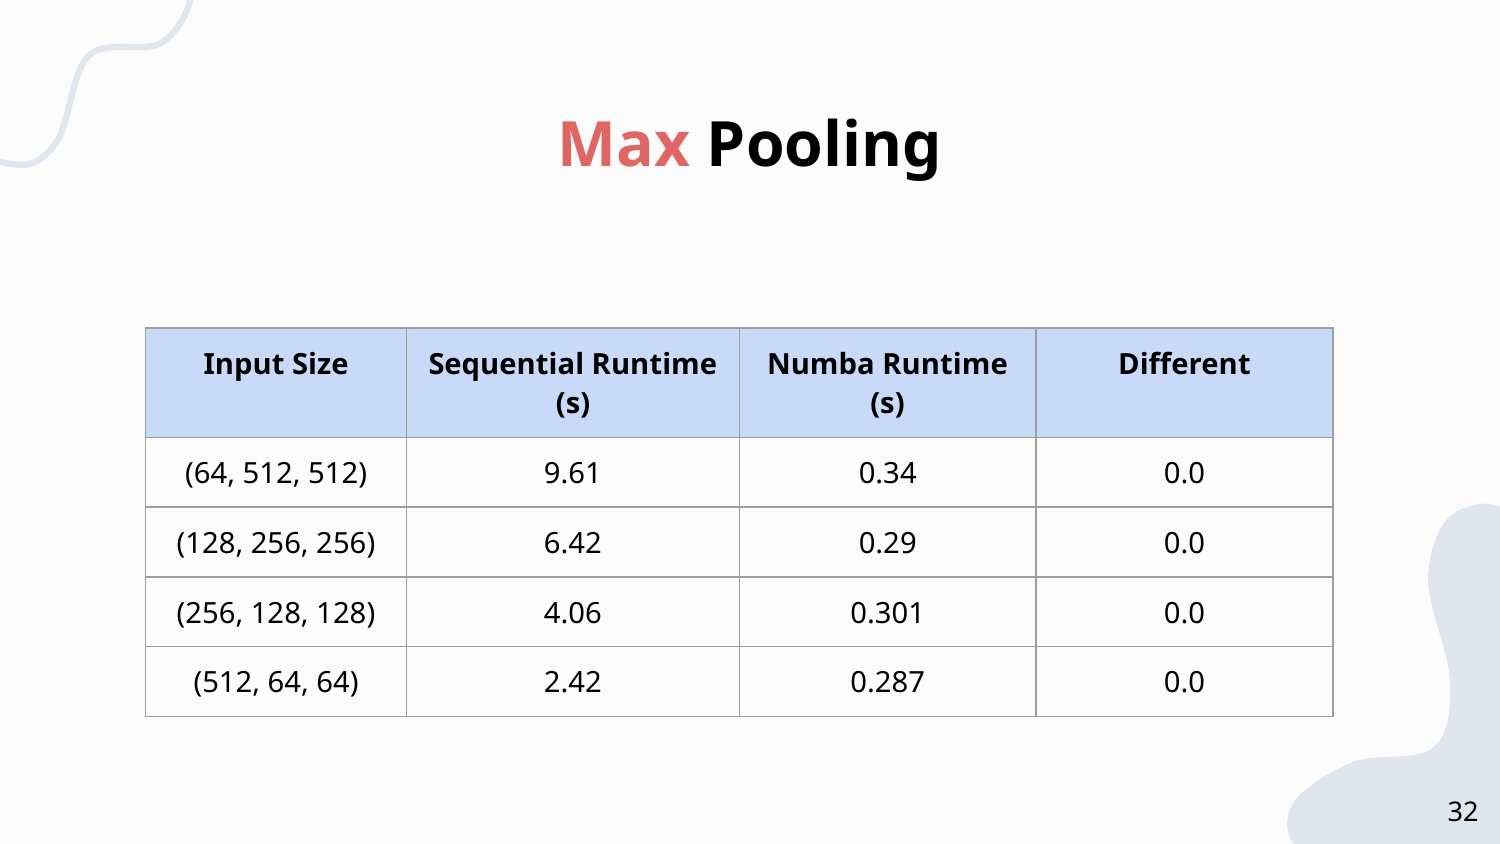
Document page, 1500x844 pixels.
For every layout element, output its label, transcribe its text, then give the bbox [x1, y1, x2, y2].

table_cell 6.42 [407, 508, 739, 576]
table_cell 0.0 [1037, 508, 1332, 576]
title Max Pooling [116, 77, 1383, 192]
table_cell (512, 64, 64) [146, 647, 406, 716]
table_header Sequential Runtime (s) [407, 329, 739, 437]
table_cell 4.06 [407, 578, 739, 646]
table_cell 9.61 [407, 438, 739, 506]
table_header Different [1037, 329, 1332, 437]
table_header Numba Runtime (s) [740, 329, 1035, 437]
table_cell 0.0 [1037, 647, 1332, 716]
slide_number 32 [1403, 779, 1494, 844]
table_cell 0.0 [1037, 578, 1332, 646]
table_cell 0.29 [740, 508, 1035, 576]
table_header Input Size [146, 329, 406, 437]
table_cell 0.287 [740, 647, 1035, 716]
table_cell (128, 256, 256) [146, 508, 406, 576]
table_cell (256, 128, 128) [146, 578, 406, 646]
table_cell 0.34 [740, 438, 1035, 506]
table_cell (64, 512, 512) [146, 438, 406, 506]
table_cell 0.301 [740, 578, 1035, 646]
table_cell 0.0 [1037, 438, 1332, 506]
table_cell 2.42 [407, 647, 739, 716]
